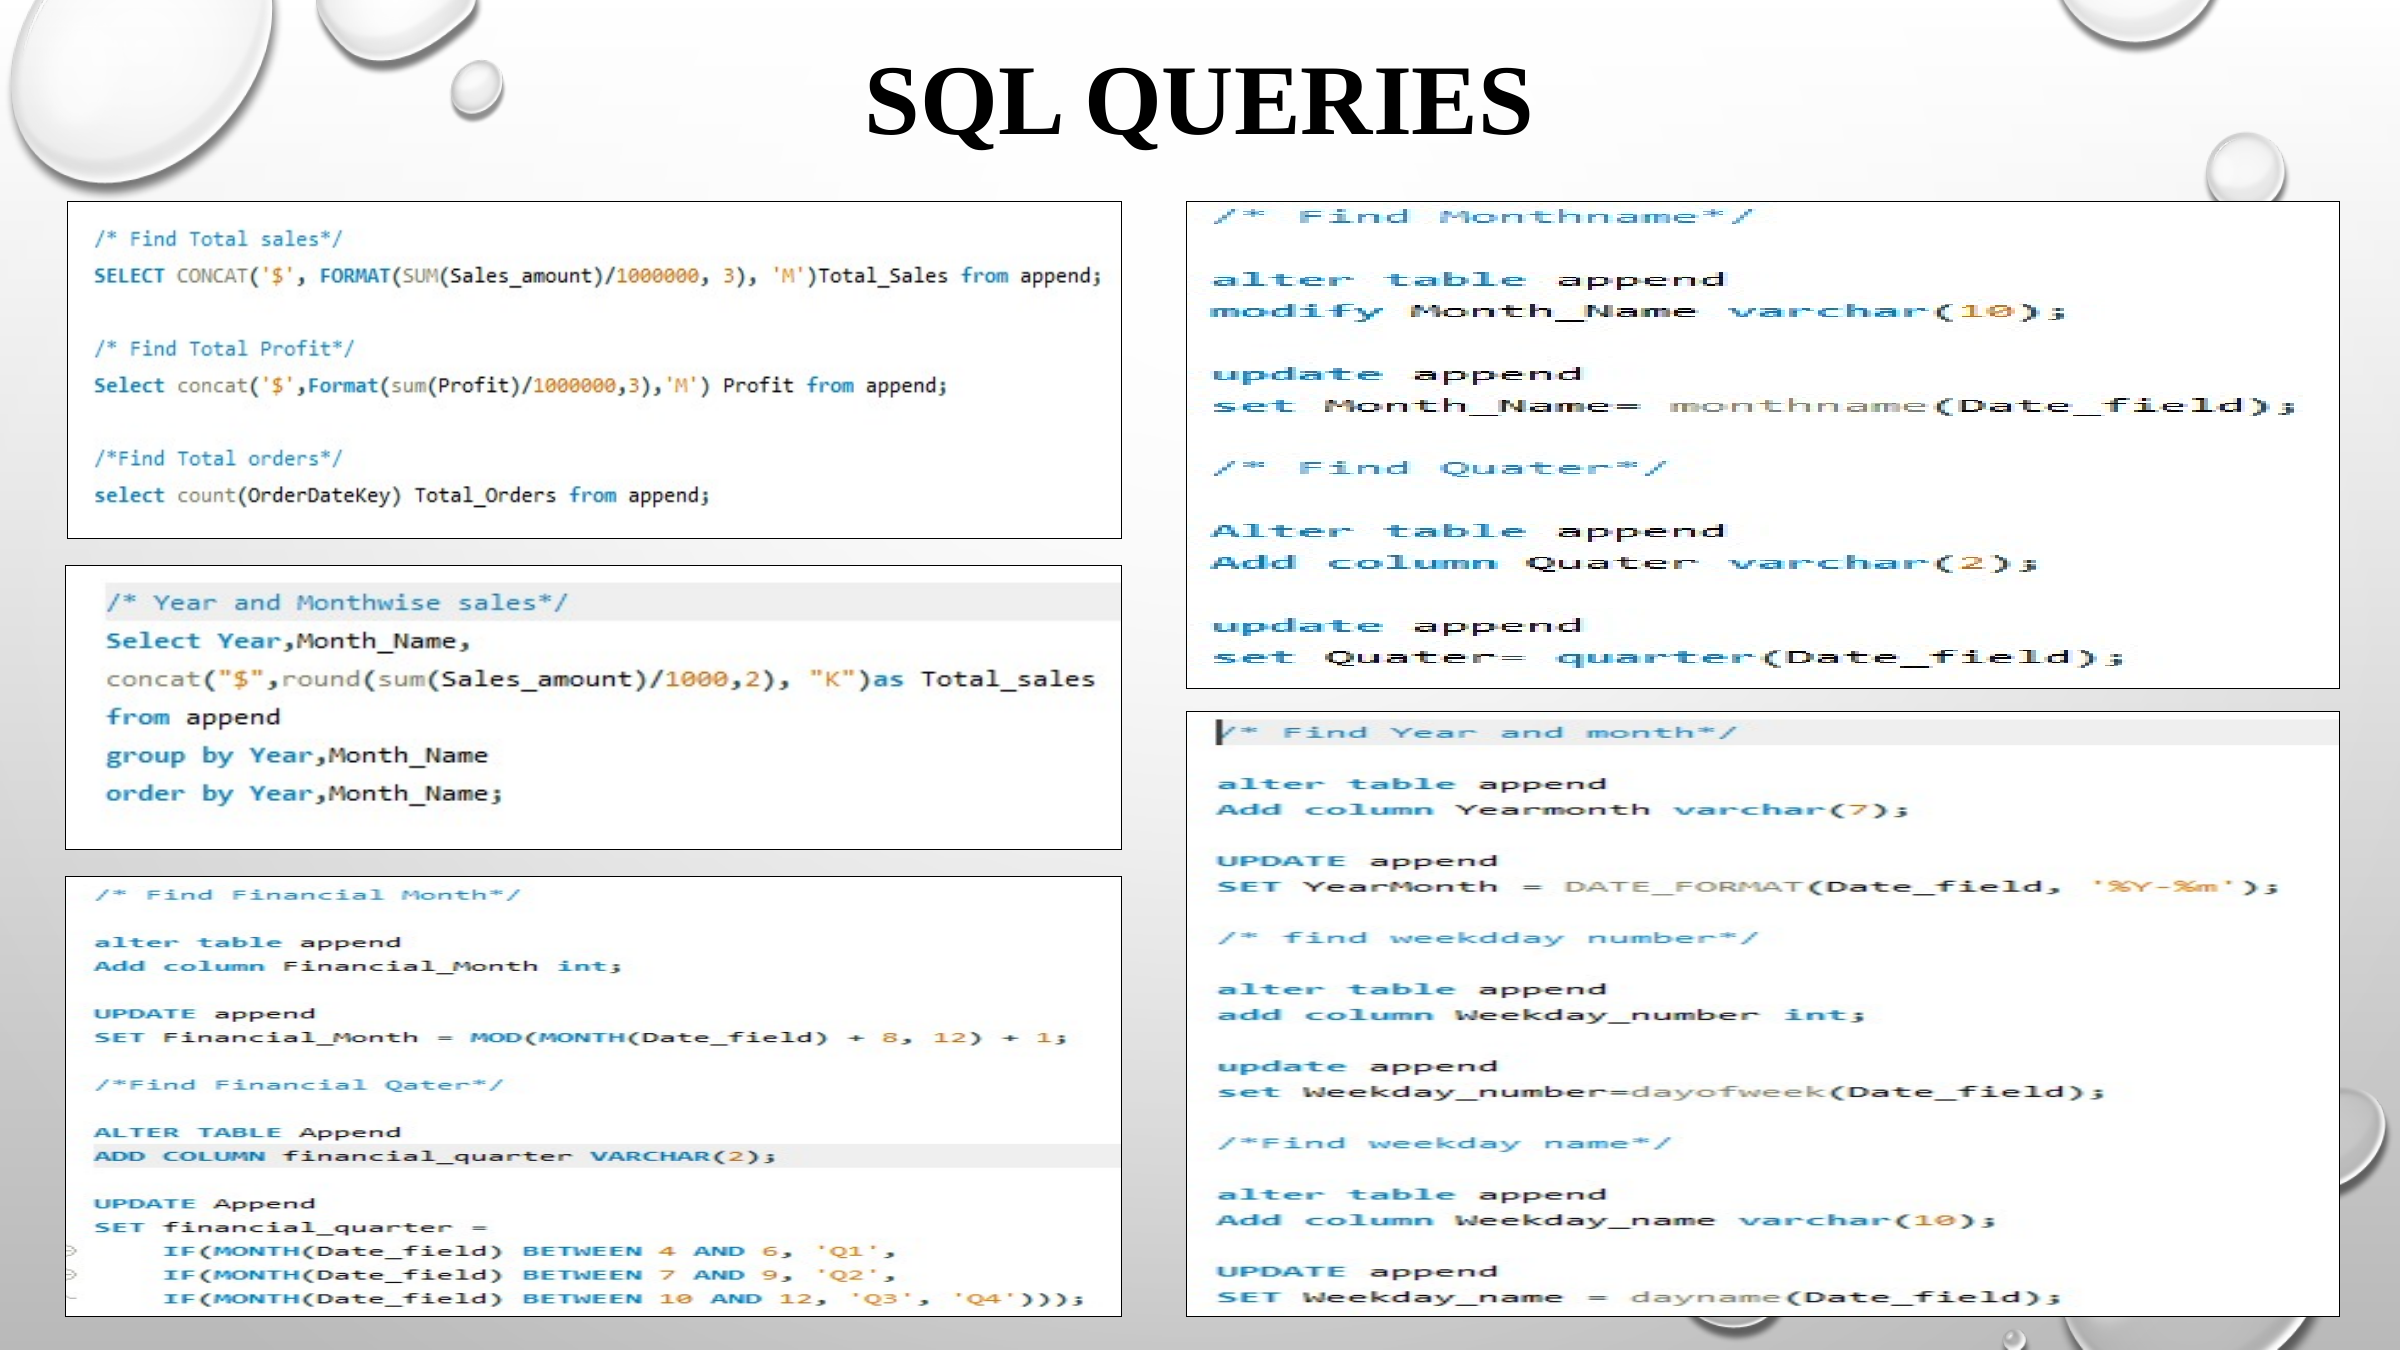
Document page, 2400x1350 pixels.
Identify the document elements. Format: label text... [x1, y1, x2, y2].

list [67, 201, 1122, 539]
title SQl Queries [179, 2, 2220, 202]
picture [0, 0, 2400, 1350]
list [1186, 711, 2341, 1317]
